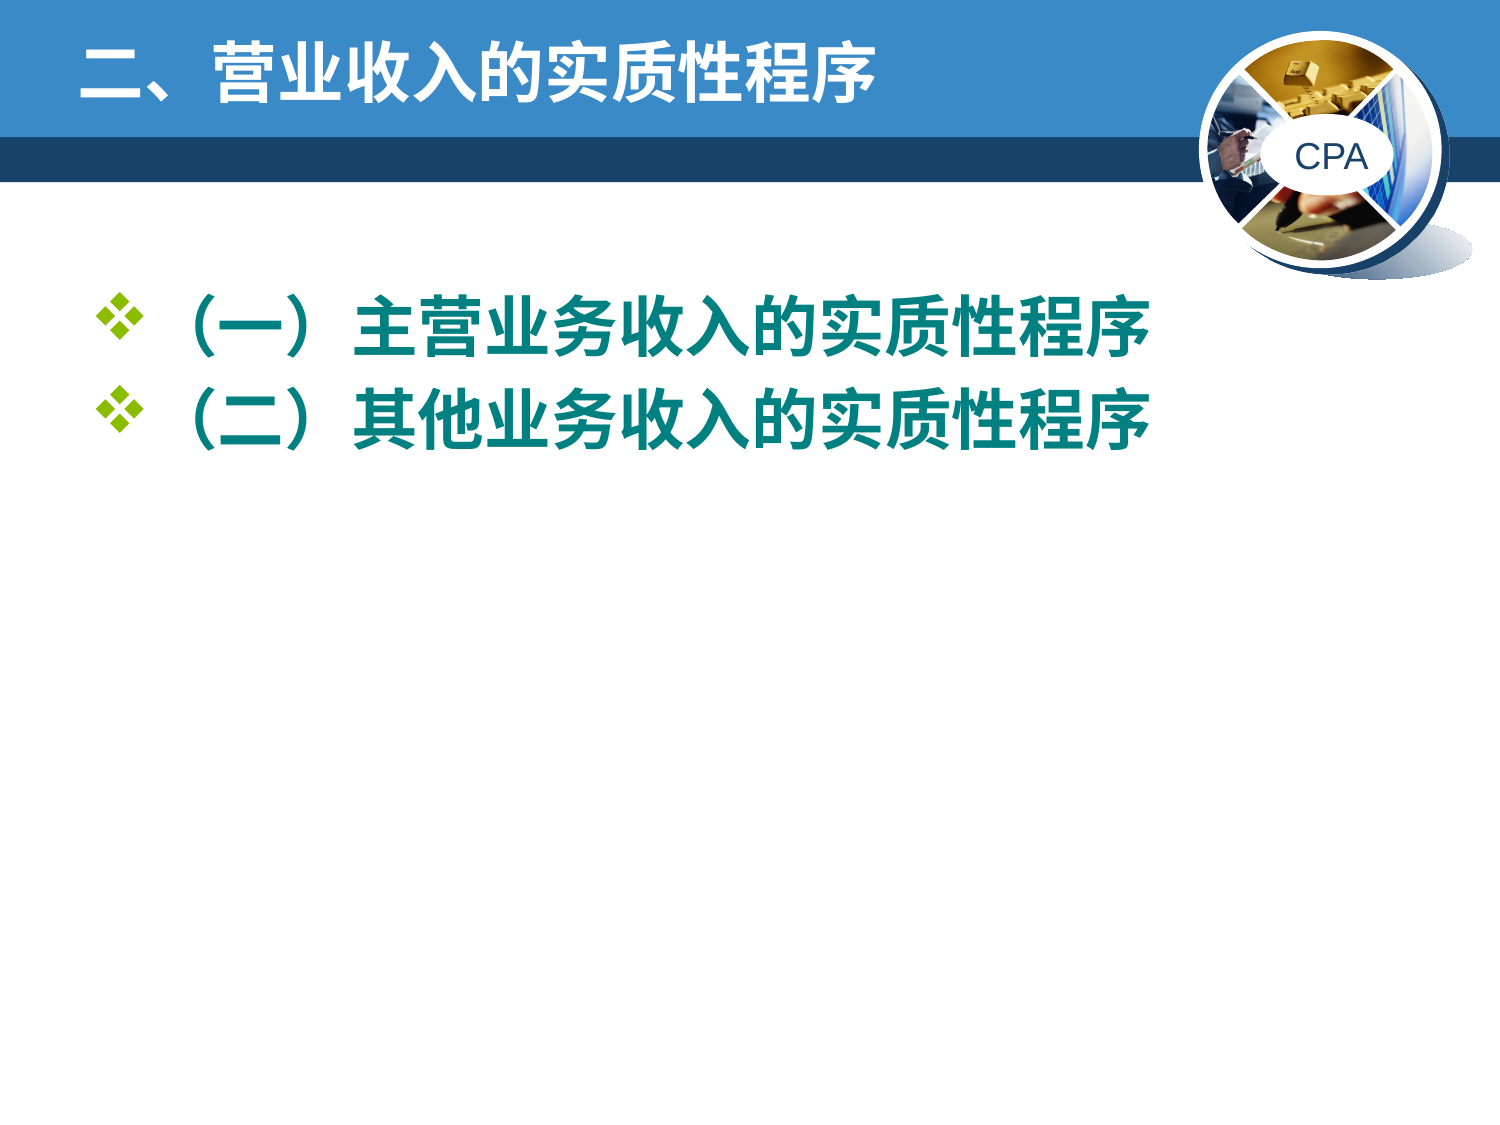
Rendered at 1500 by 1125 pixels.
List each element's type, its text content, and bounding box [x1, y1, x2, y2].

picture [1207, 118, 1287, 203]
picture [1267, 186, 1369, 203]
picture [1354, 73, 1433, 203]
picture [1338, 41, 1394, 116]
title 二、营业收入的实质性程序 [62, 24, 1338, 118]
list （一）主营业务收入的实质性程序 （二）其他业务收入的实质性程序 [75, 203, 1425, 1065]
